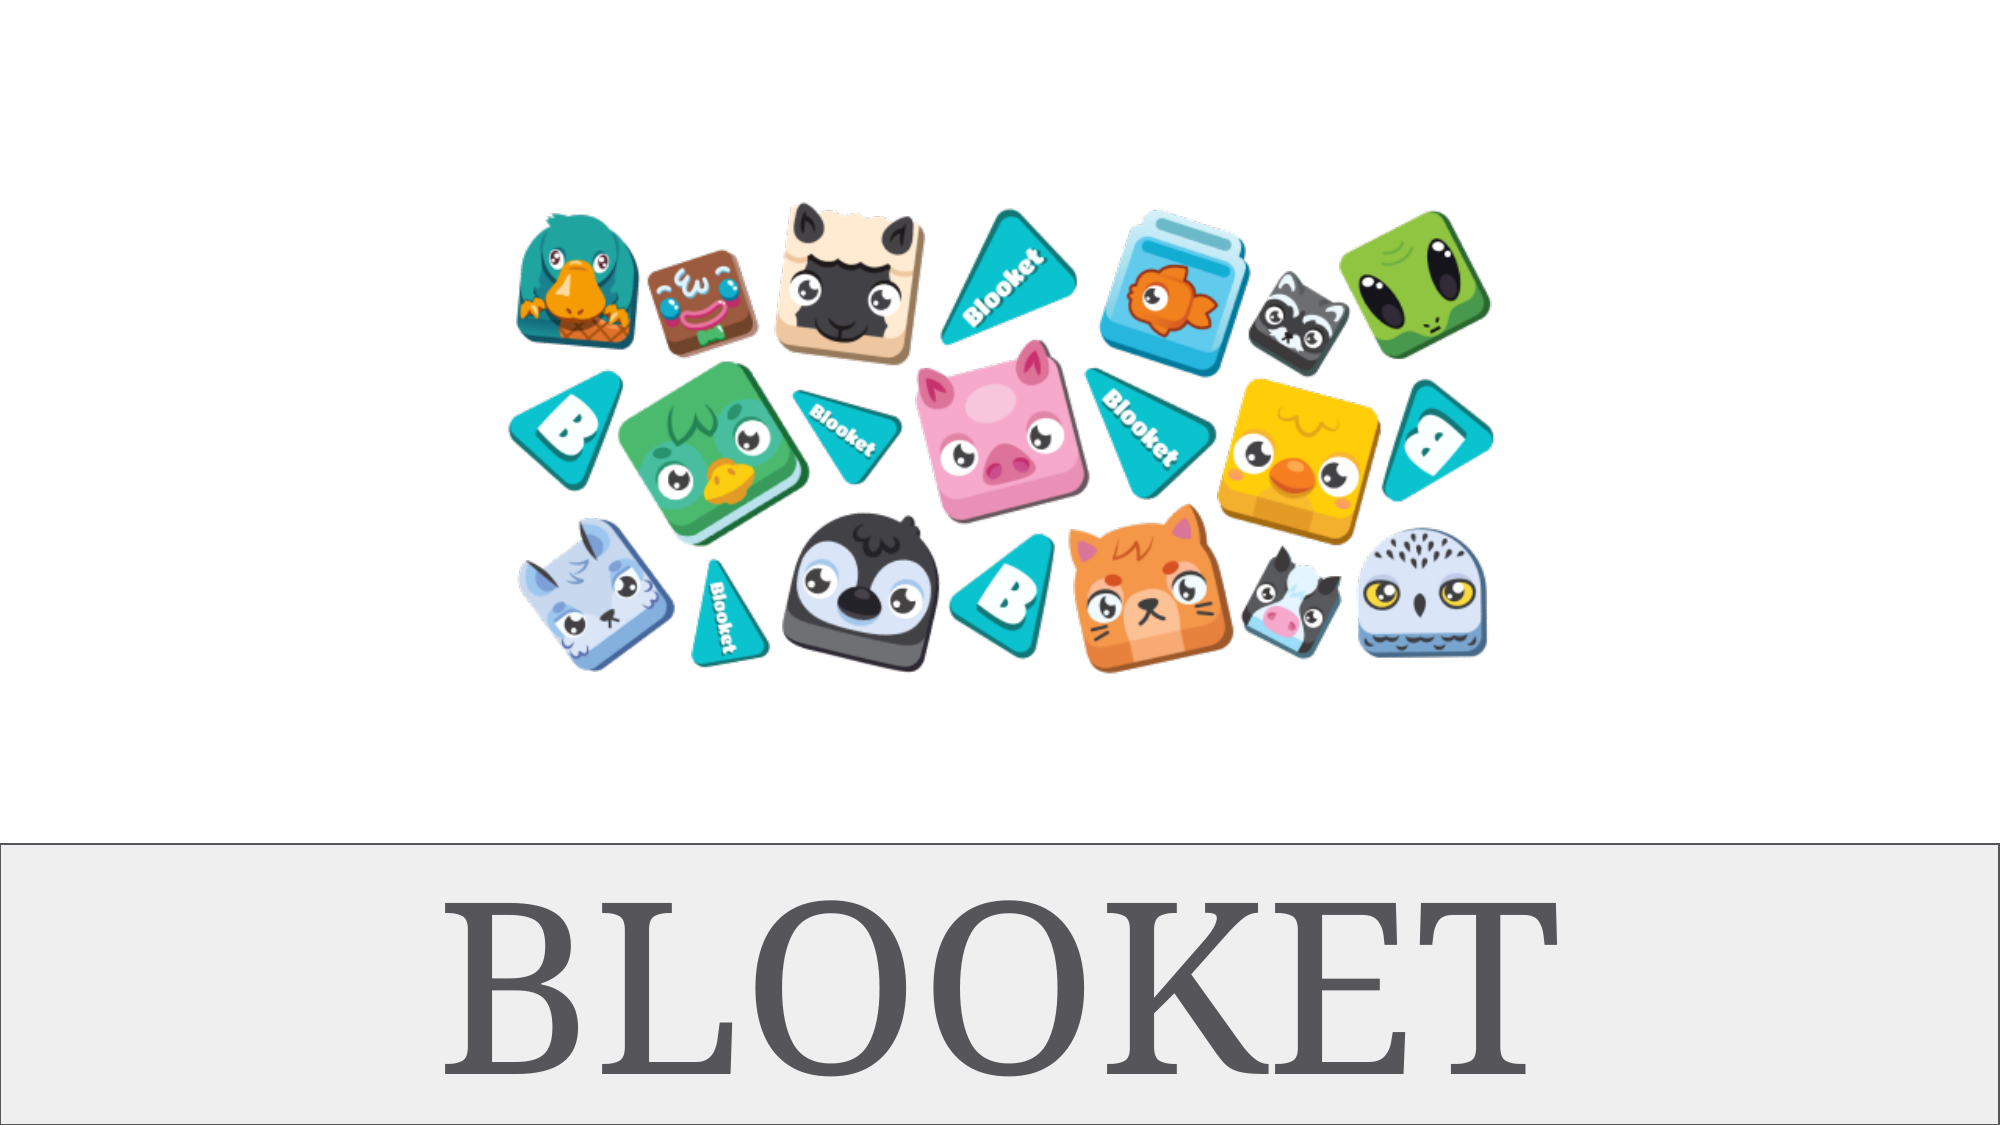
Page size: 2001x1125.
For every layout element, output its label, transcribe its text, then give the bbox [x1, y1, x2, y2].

text_box BLOOKET [0, 843, 2000, 1125]
picture [490, 187, 1509, 697]
